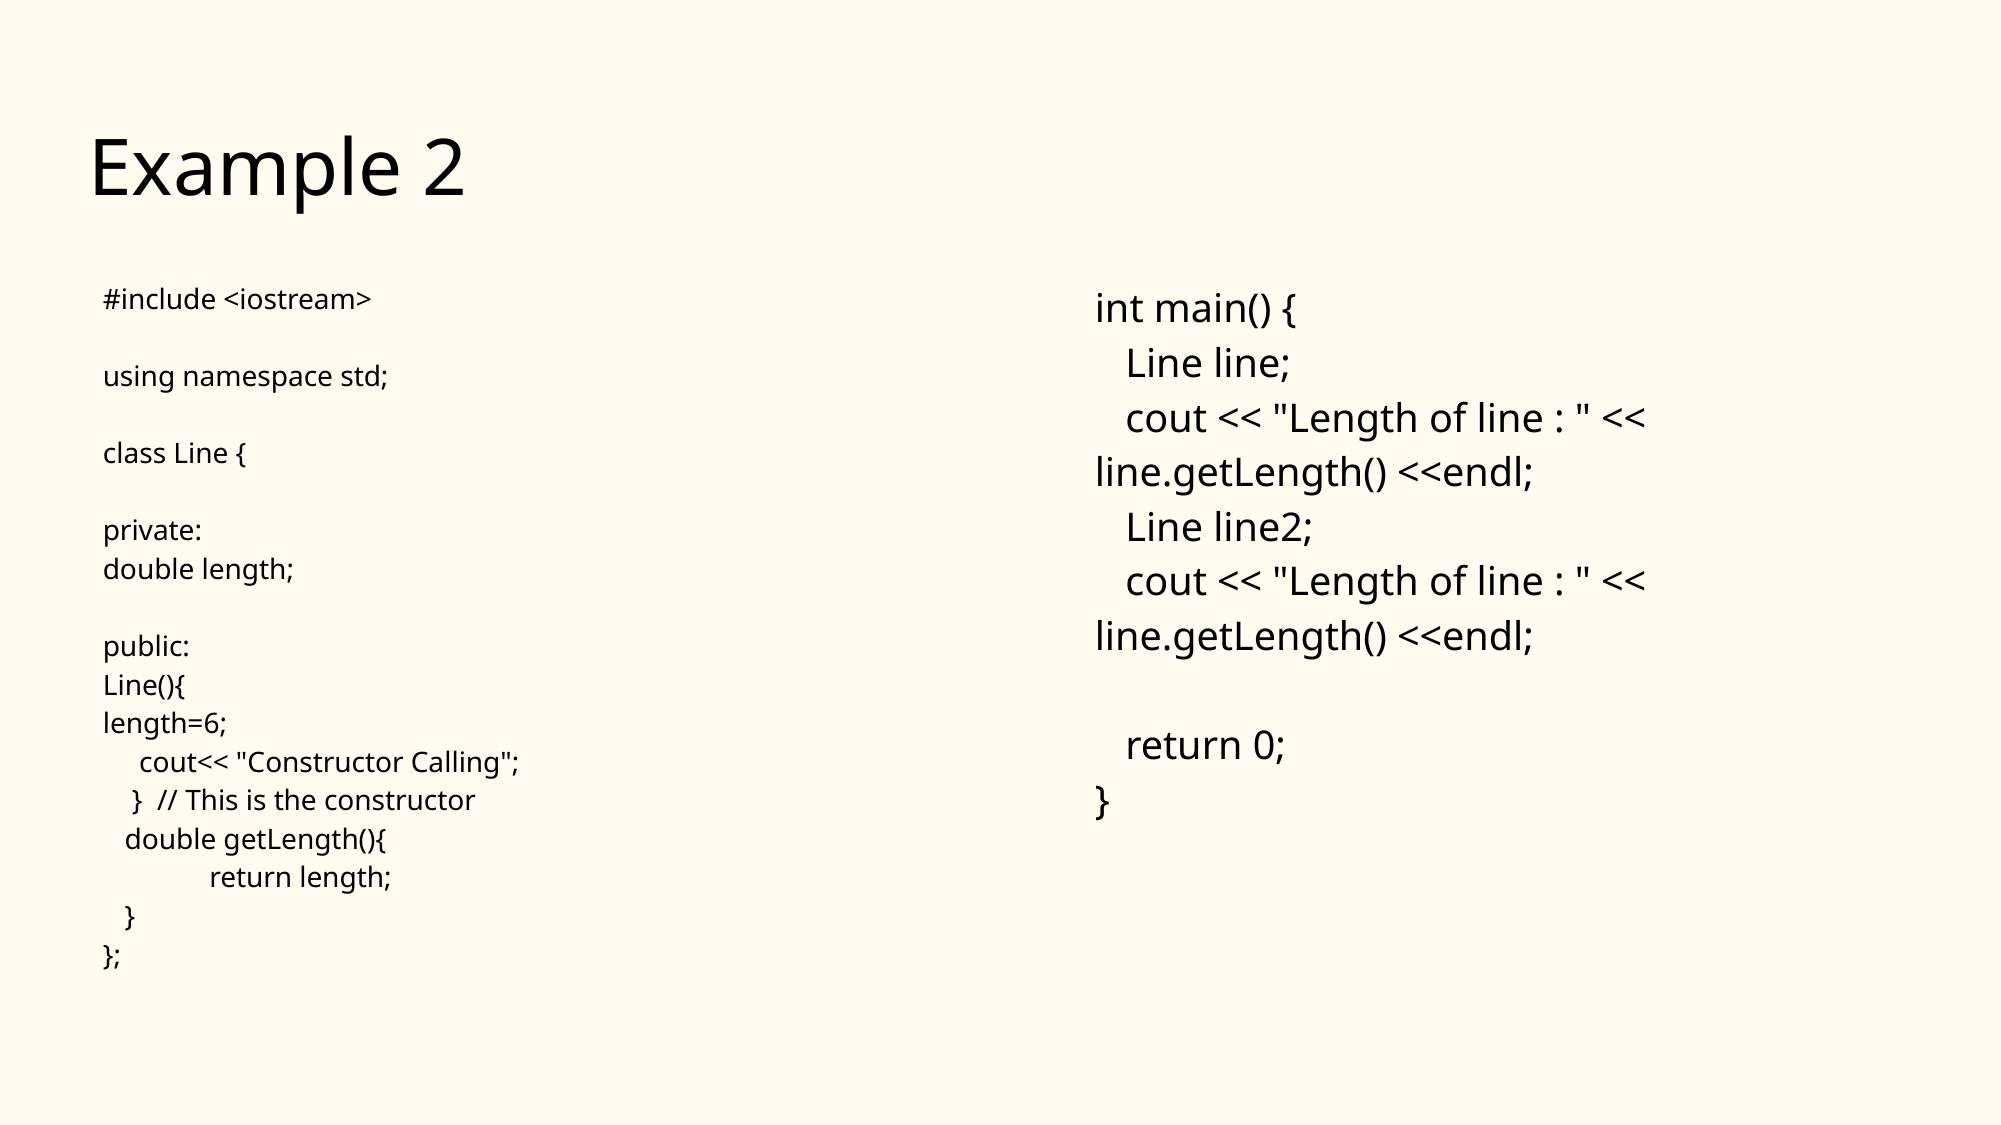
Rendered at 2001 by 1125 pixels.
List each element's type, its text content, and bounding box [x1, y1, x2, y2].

list int main() { Line line; cout << "Length of line : " << line.getLength() <<endl; Line line2; cout << "Length of line : " << line.getLength() <<endl; return 0; } [1056, 256, 1932, 1000]
list #include <iostream> using namespace std; class Line { private: double length; public: Line(){ length=6; cout<< "Constructor Calling"; } // This is the constructor double getLength(){ return length; } }; [68, 256, 943, 1000]
title Example 2 [68, 97, 1932, 232]
